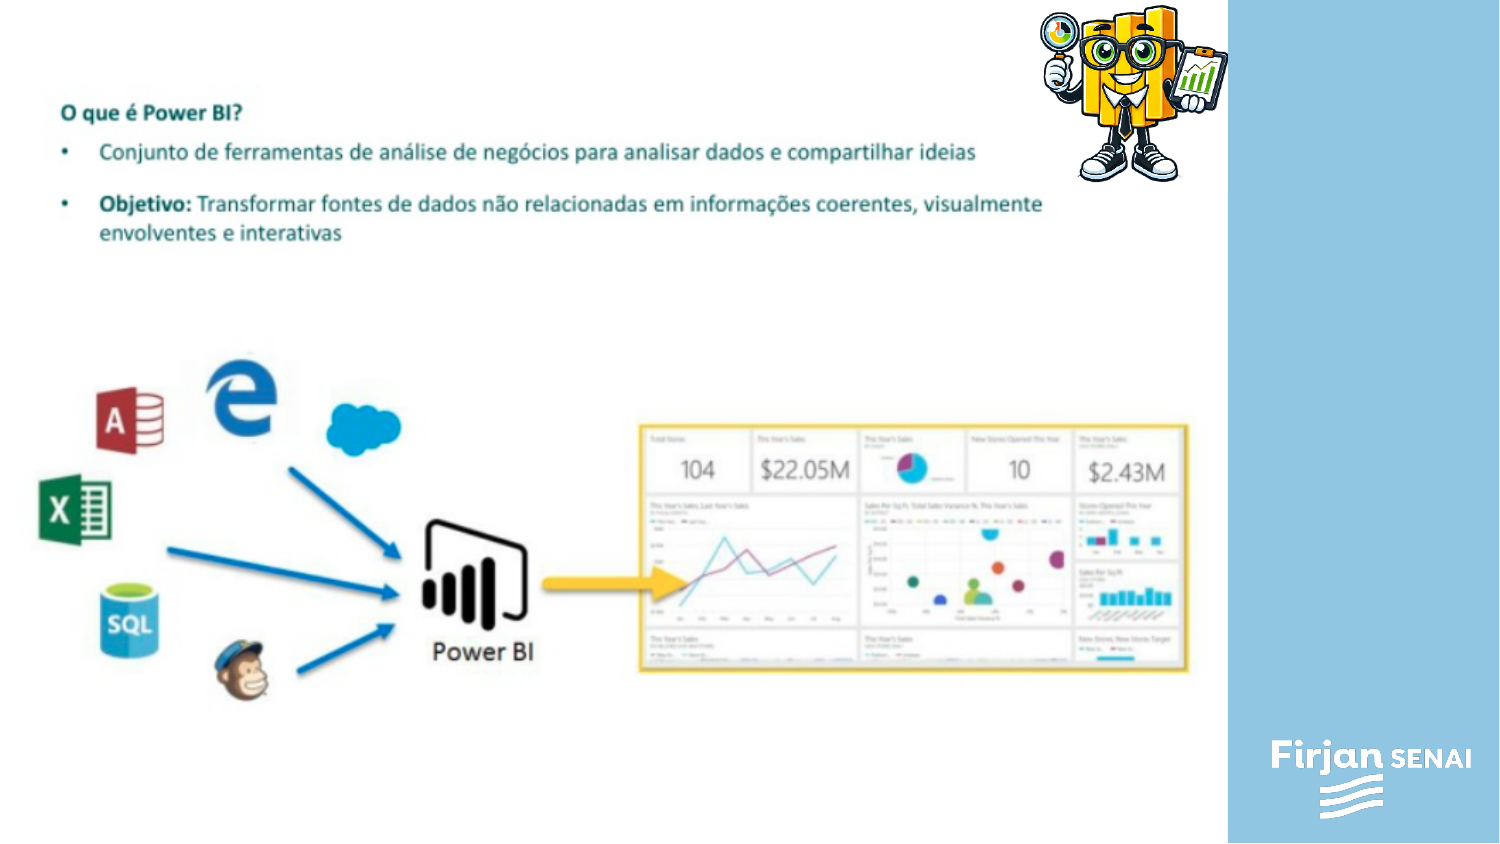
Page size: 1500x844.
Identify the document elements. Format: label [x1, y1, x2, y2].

picture [6, 0, 1229, 789]
text_box [1226, 0, 1500, 844]
picture [1265, 736, 1474, 820]
